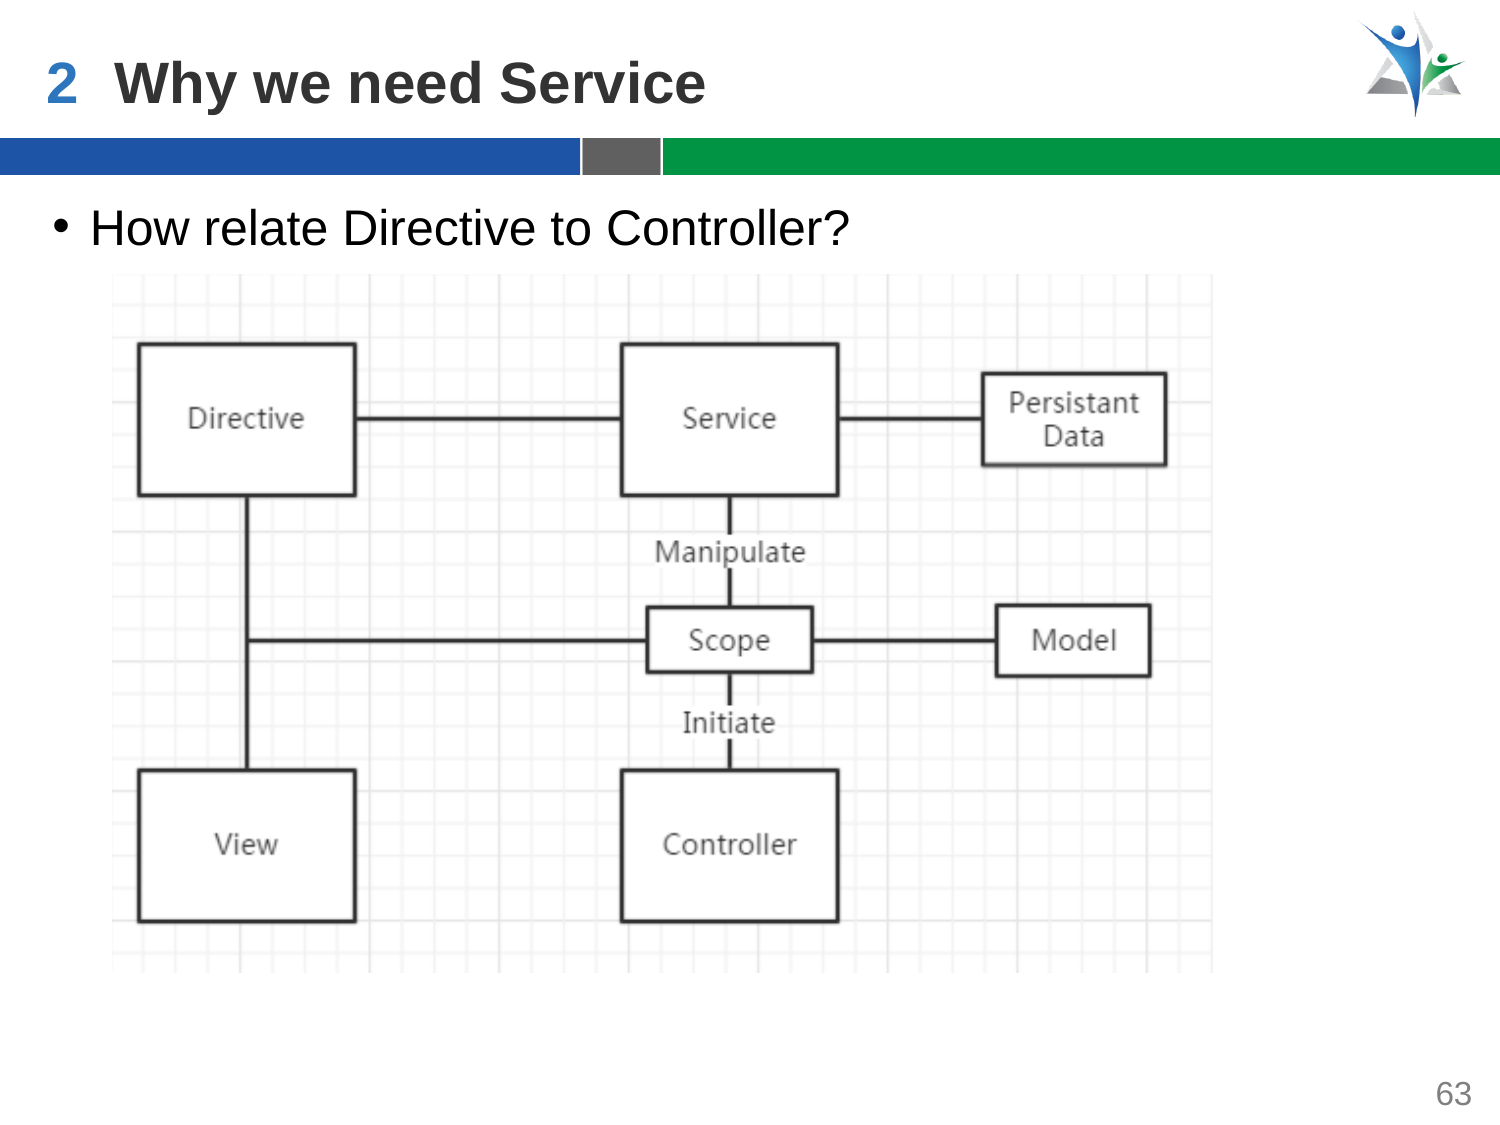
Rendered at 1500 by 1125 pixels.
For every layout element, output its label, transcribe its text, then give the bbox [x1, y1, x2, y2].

picture [1350, 12, 1476, 117]
list Why we need Service [99, 37, 1413, 124]
list 2 [24, 37, 99, 124]
picture [0, 138, 1500, 175]
picture [112, 274, 1213, 974]
list How relate Directive to Controller? [37, 187, 1463, 1072]
